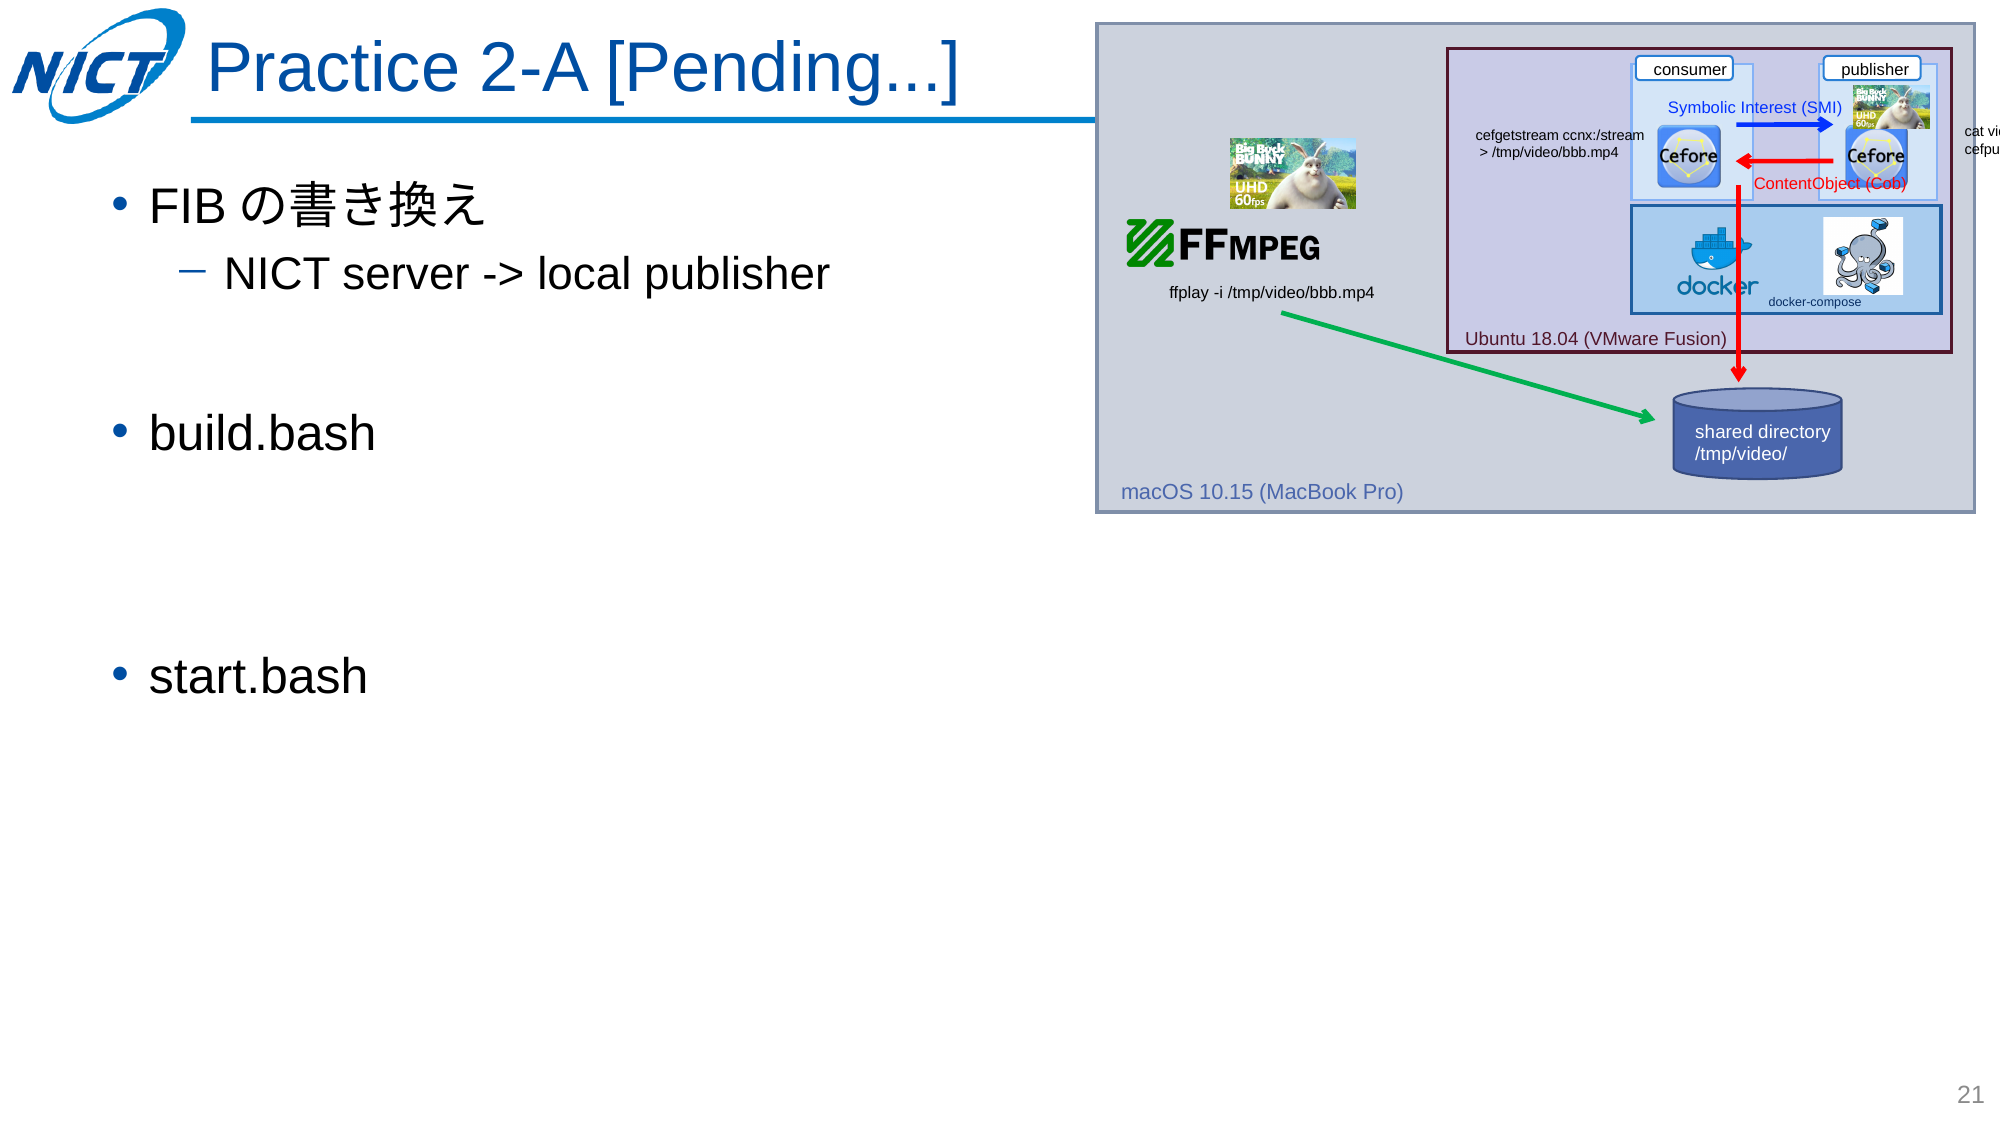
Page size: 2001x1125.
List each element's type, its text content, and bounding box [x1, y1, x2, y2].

title Practice 2-A [Pending...] [191, 23, 1095, 116]
list FIBの書き換え NICT server -> local publisher build.bash start.bash [96, 166, 1822, 880]
slide_number 21 [1920, 1063, 2000, 1124]
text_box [1096, 23, 2000, 513]
